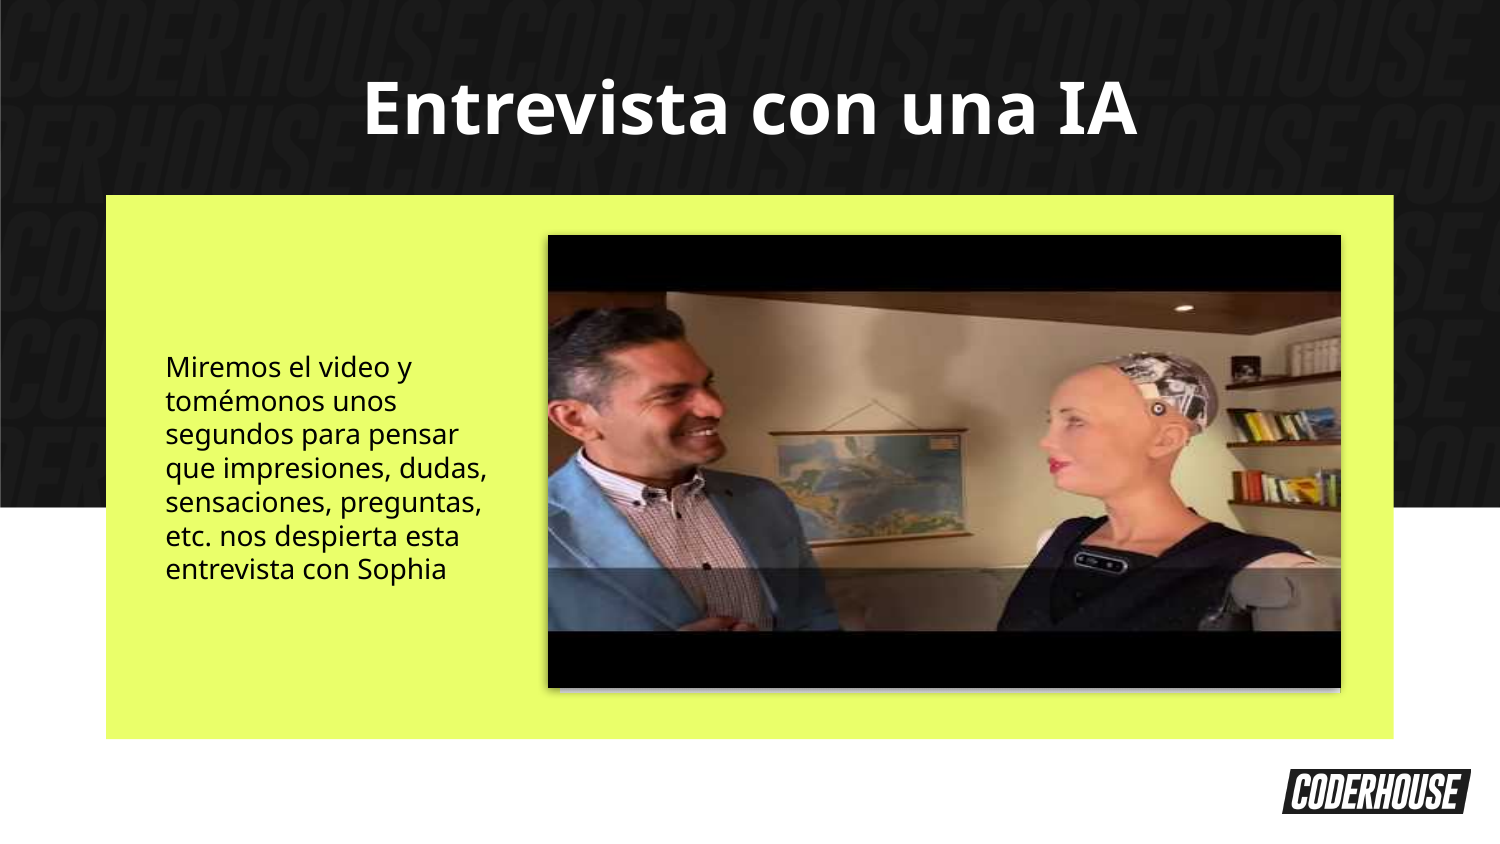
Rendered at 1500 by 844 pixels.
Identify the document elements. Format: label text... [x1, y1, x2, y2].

text_box [106, 195, 1394, 740]
text_box Miremos el video y tomémonos unos segundos para pensar que impresiones, dudas, sensaciones, preguntas, etc. nos despierta esta entrevista con Sophia [150, 334, 506, 668]
text_box Entrevista con una IA [239, 56, 1261, 166]
picture [0, 0, 1500, 844]
